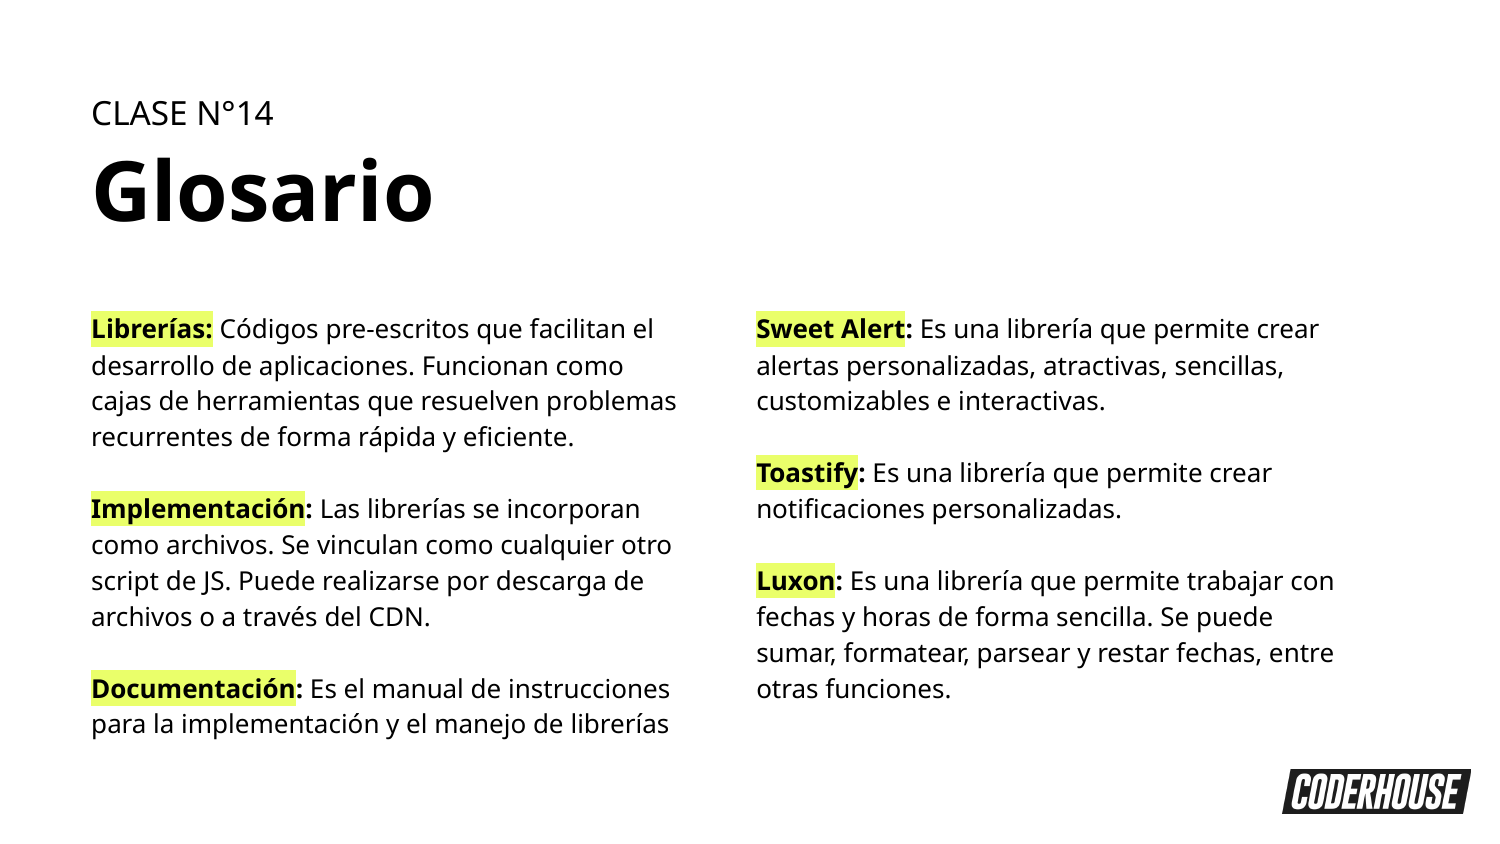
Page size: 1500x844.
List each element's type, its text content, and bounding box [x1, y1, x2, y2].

text_box Glosario [76, 134, 1412, 255]
text_box Librerías: Códigos pre-escritos que facilitan el desarrollo de aplicaciones. Funcionan como cajas de herramientas que resuelven problemas recurrentes de forma rápida y eficiente. Implementación: Las librerías se incorporan como archivos. Se vinculan como cualquier otro script de JS. Puede realizarse por descarga de archivos o a través del CDN. Documentación: Es el manual de instrucciones para la implementación y el manejo de librerías [76, 293, 706, 755]
text_box CLASE N°14 [76, 76, 481, 134]
text_box Sweet Alert: Es una librería que permite crear alertas personalizadas, atractivas, sencillas, customizables e interactivas. Toastify: Es una librería que permite crear notificaciones personalizadas. Luxon: Es una librería que permite trabajar con fechas y horas de forma sencilla. Se puede sumar, formatear, parsear y restar fechas, entre otras funciones. [741, 293, 1371, 719]
picture [1281, 769, 1471, 814]
